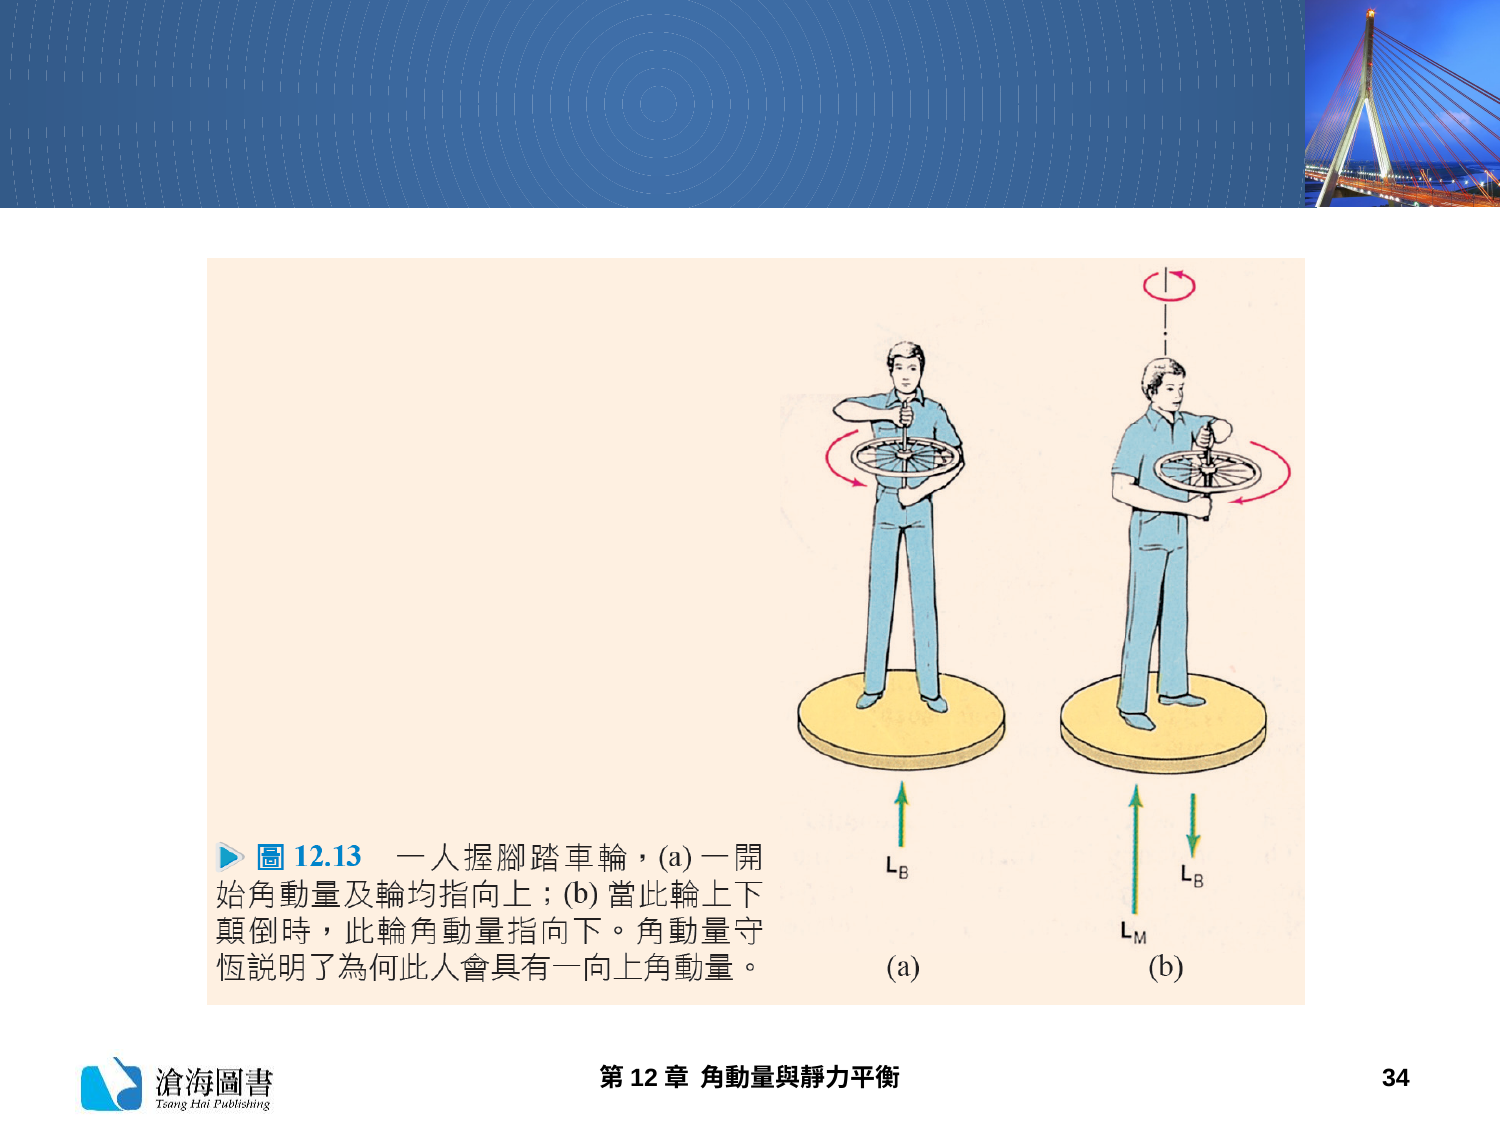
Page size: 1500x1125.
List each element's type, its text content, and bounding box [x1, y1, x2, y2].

picture [75, 1049, 274, 1118]
footer 第12章 角動量與靜力平衡 [512, 1046, 988, 1107]
slide_number 34 [1074, 1046, 1425, 1107]
picture [1305, 0, 1500, 207]
picture [207, 257, 1305, 1005]
